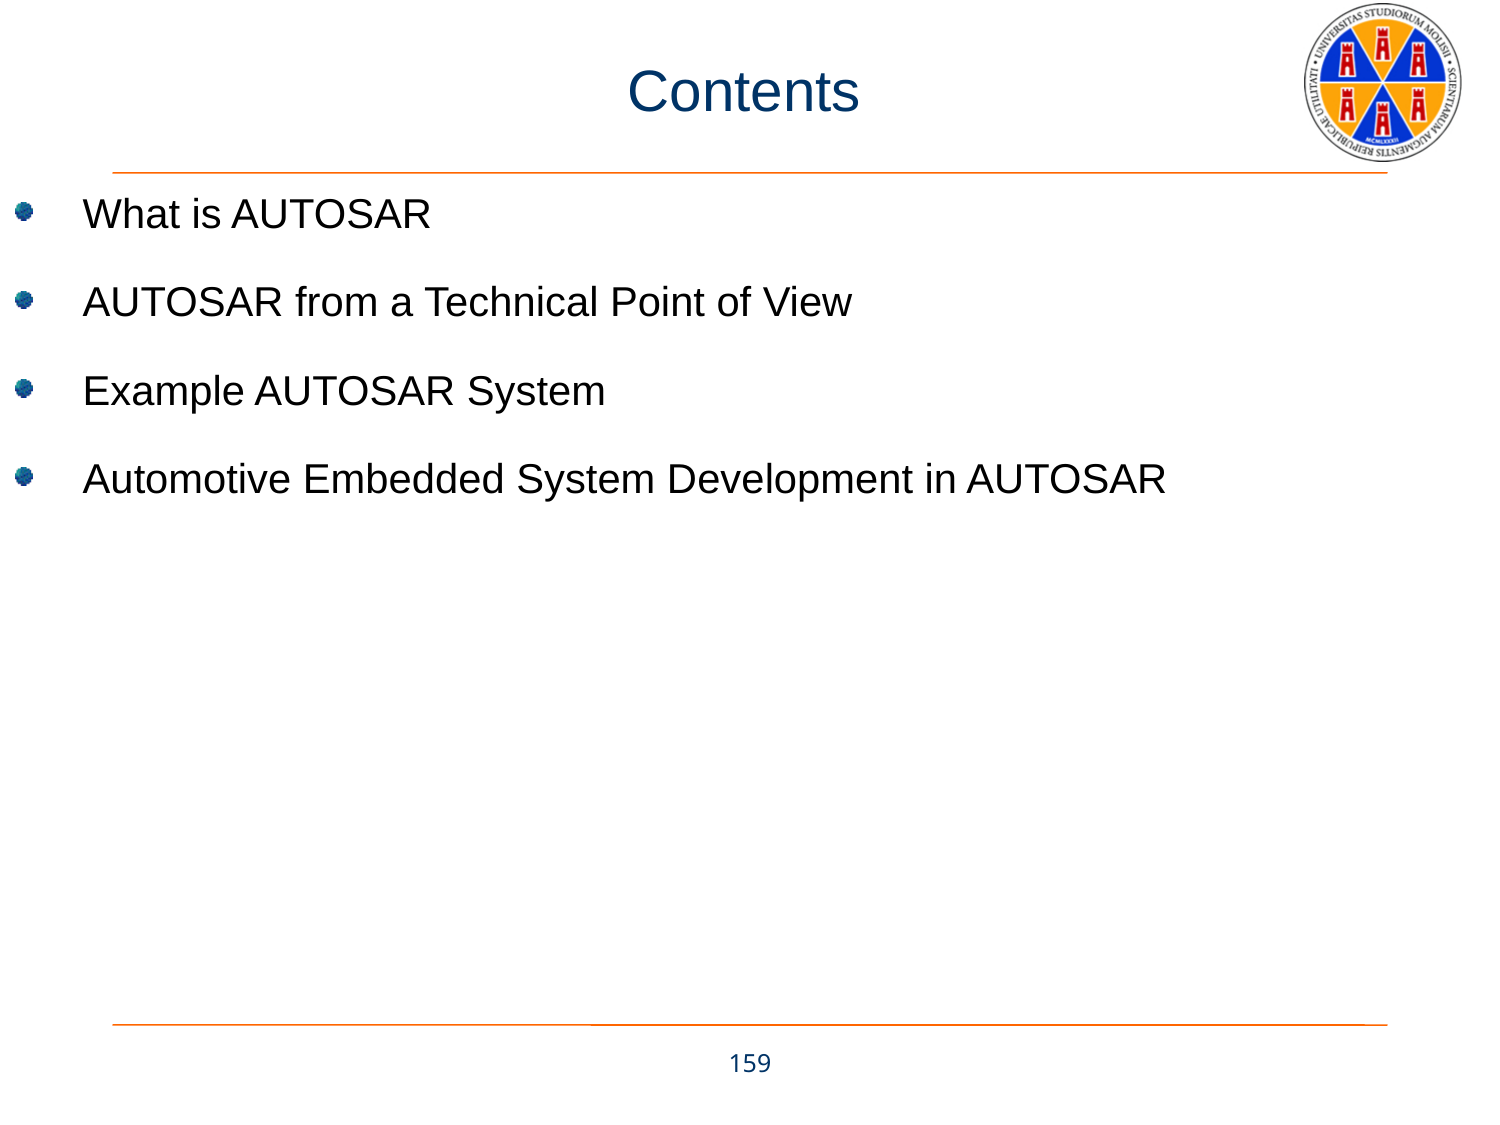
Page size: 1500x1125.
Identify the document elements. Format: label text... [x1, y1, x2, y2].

picture [15, 300, 33, 309]
picture [27, 379, 33, 386]
picture [27, 467, 33, 474]
picture [15, 291, 28, 302]
picture [15, 202, 33, 221]
list What is AUTOSAR AUTOSAR from a Technical Point of View Example AUTOSAR System Automotive Embedded System Development in AUTOSAR [0, 149, 1500, 1071]
picture [27, 202, 33, 209]
picture [15, 379, 33, 398]
slide_number 159 [670, 1071, 830, 1078]
picture [1269, 0, 1500, 149]
title Contents [278, 18, 1211, 149]
picture [15, 467, 33, 486]
